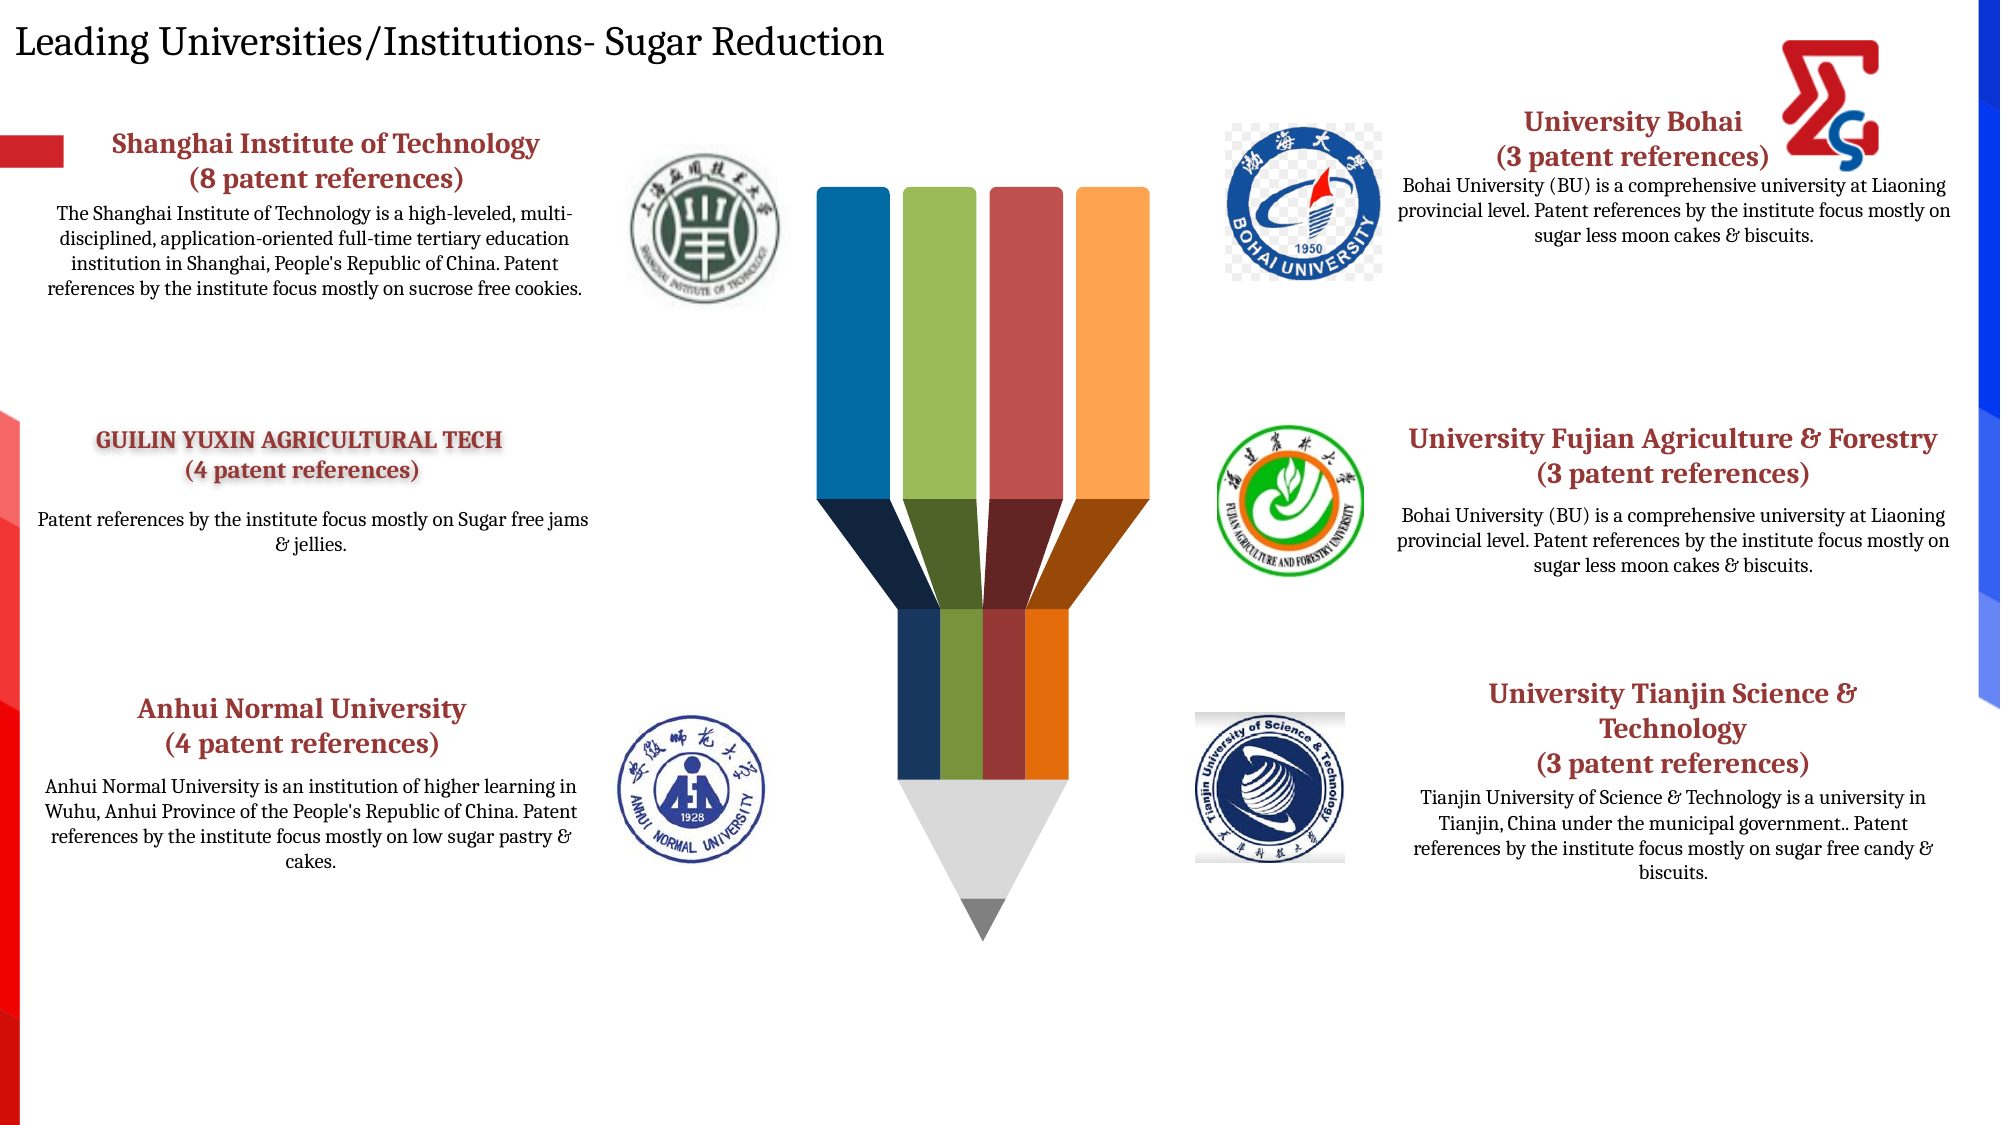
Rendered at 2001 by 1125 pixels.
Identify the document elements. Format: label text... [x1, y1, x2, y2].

text_box Tianjin University of Science & Technology is a university in Tianjin, China under the municipal government.. Patent references by the institute focus mostly on sugar free candy & biscuits. [1380, 776, 1966, 892]
text_box Leading Universities/Institutions- Sugar Reduction [0, 6, 1488, 72]
text_box University Bohai (3 patent references) [1390, 95, 1877, 163]
text_box Anhui Normal University is an institution of higher learning in Wuhu, Anhui Province of the People's Republic of China. Patent references by the institute focus mostly on low sugar pastry & cakes. [18, 764, 604, 905]
text_box The Shanghai Institute of Technology is a high-leveled, multi-disciplined, application-oriented full-time tertiary education institution in Shanghai, People's Republic of China. Patent references by the institute focus mostly on sucrose free cookies. [22, 192, 608, 307]
text_box Patent references by the institute focus mostly on Sugar free jams & jellies. [18, 497, 604, 563]
picture [0, 0, 2000, 1125]
text_box GUILIN YUXIN AGRICULTURAL TECH (4 patent references) [46, 416, 559, 492]
text_box University Fujian Agriculture & Forestry (3 patent references) [1363, 411, 1984, 497]
text_box University Tianjin Science & Technology (3 patent references) [1430, 667, 1917, 776]
text_box Shanghai Institute of Technology (8 patent references) [83, 116, 571, 192]
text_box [816, 186, 1150, 942]
text_box Anhui Normal University (4 patent references) [59, 682, 546, 764]
text_box Bohai University (BU) is a comprehensive university at Liaoning provincial level. Patent references by the institute focus mostly on sugar less moon cakes & biscuits. [1380, 494, 1966, 584]
text_box Bohai University (BU) is a comprehensive university at Liaoning provincial level. Patent references by the institute focus mostly on sugar less moon cakes & biscuits. [1386, 163, 1967, 254]
